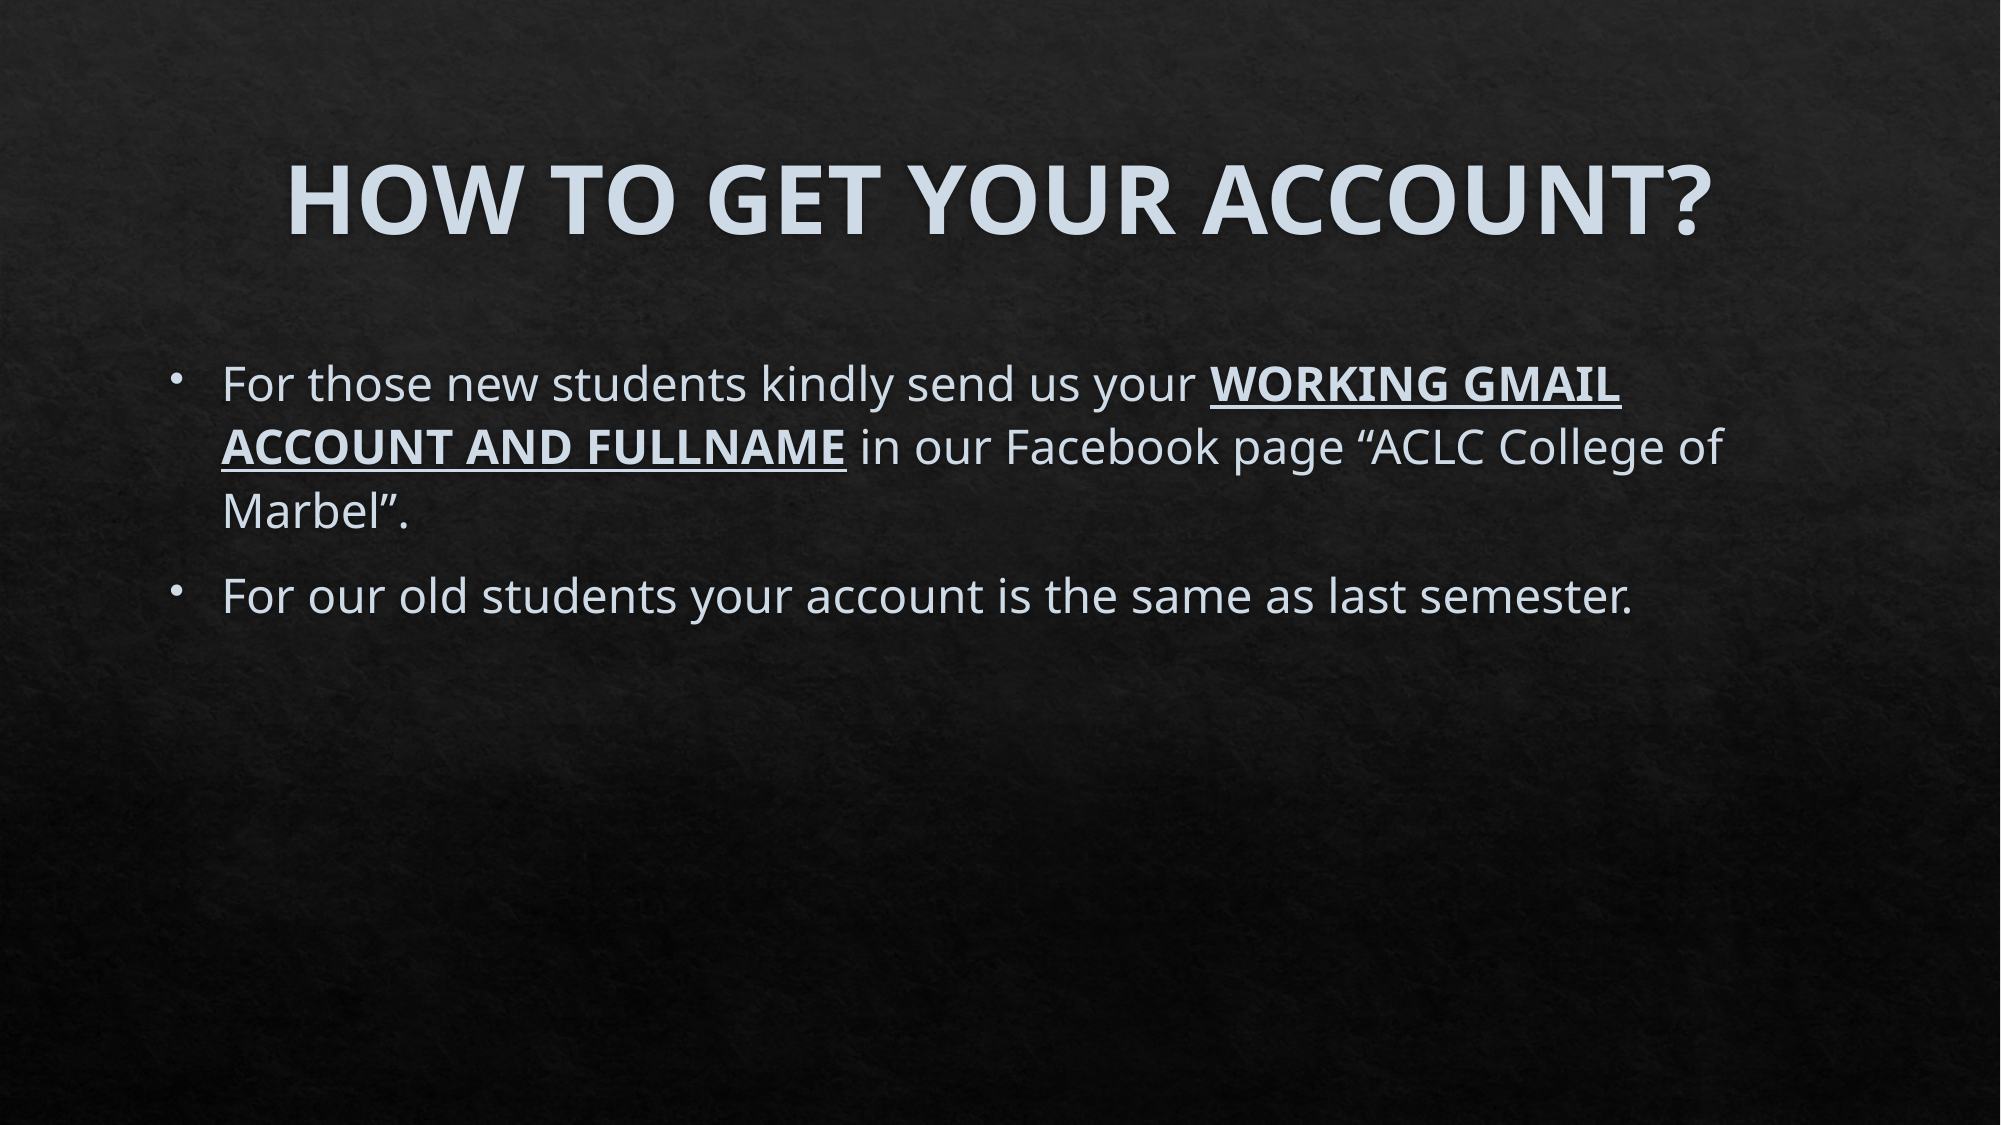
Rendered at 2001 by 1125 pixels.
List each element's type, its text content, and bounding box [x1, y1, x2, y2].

list For those new students kindly send us your WORKING GMAIL ACCOUNT AND FULLNAME in our Facebook page “ACLC College of Marbel”. For our old students your account is the same as last semester. [149, 340, 1849, 950]
title HOW TO GET YOUR ACCOUNT? [149, 99, 1849, 307]
